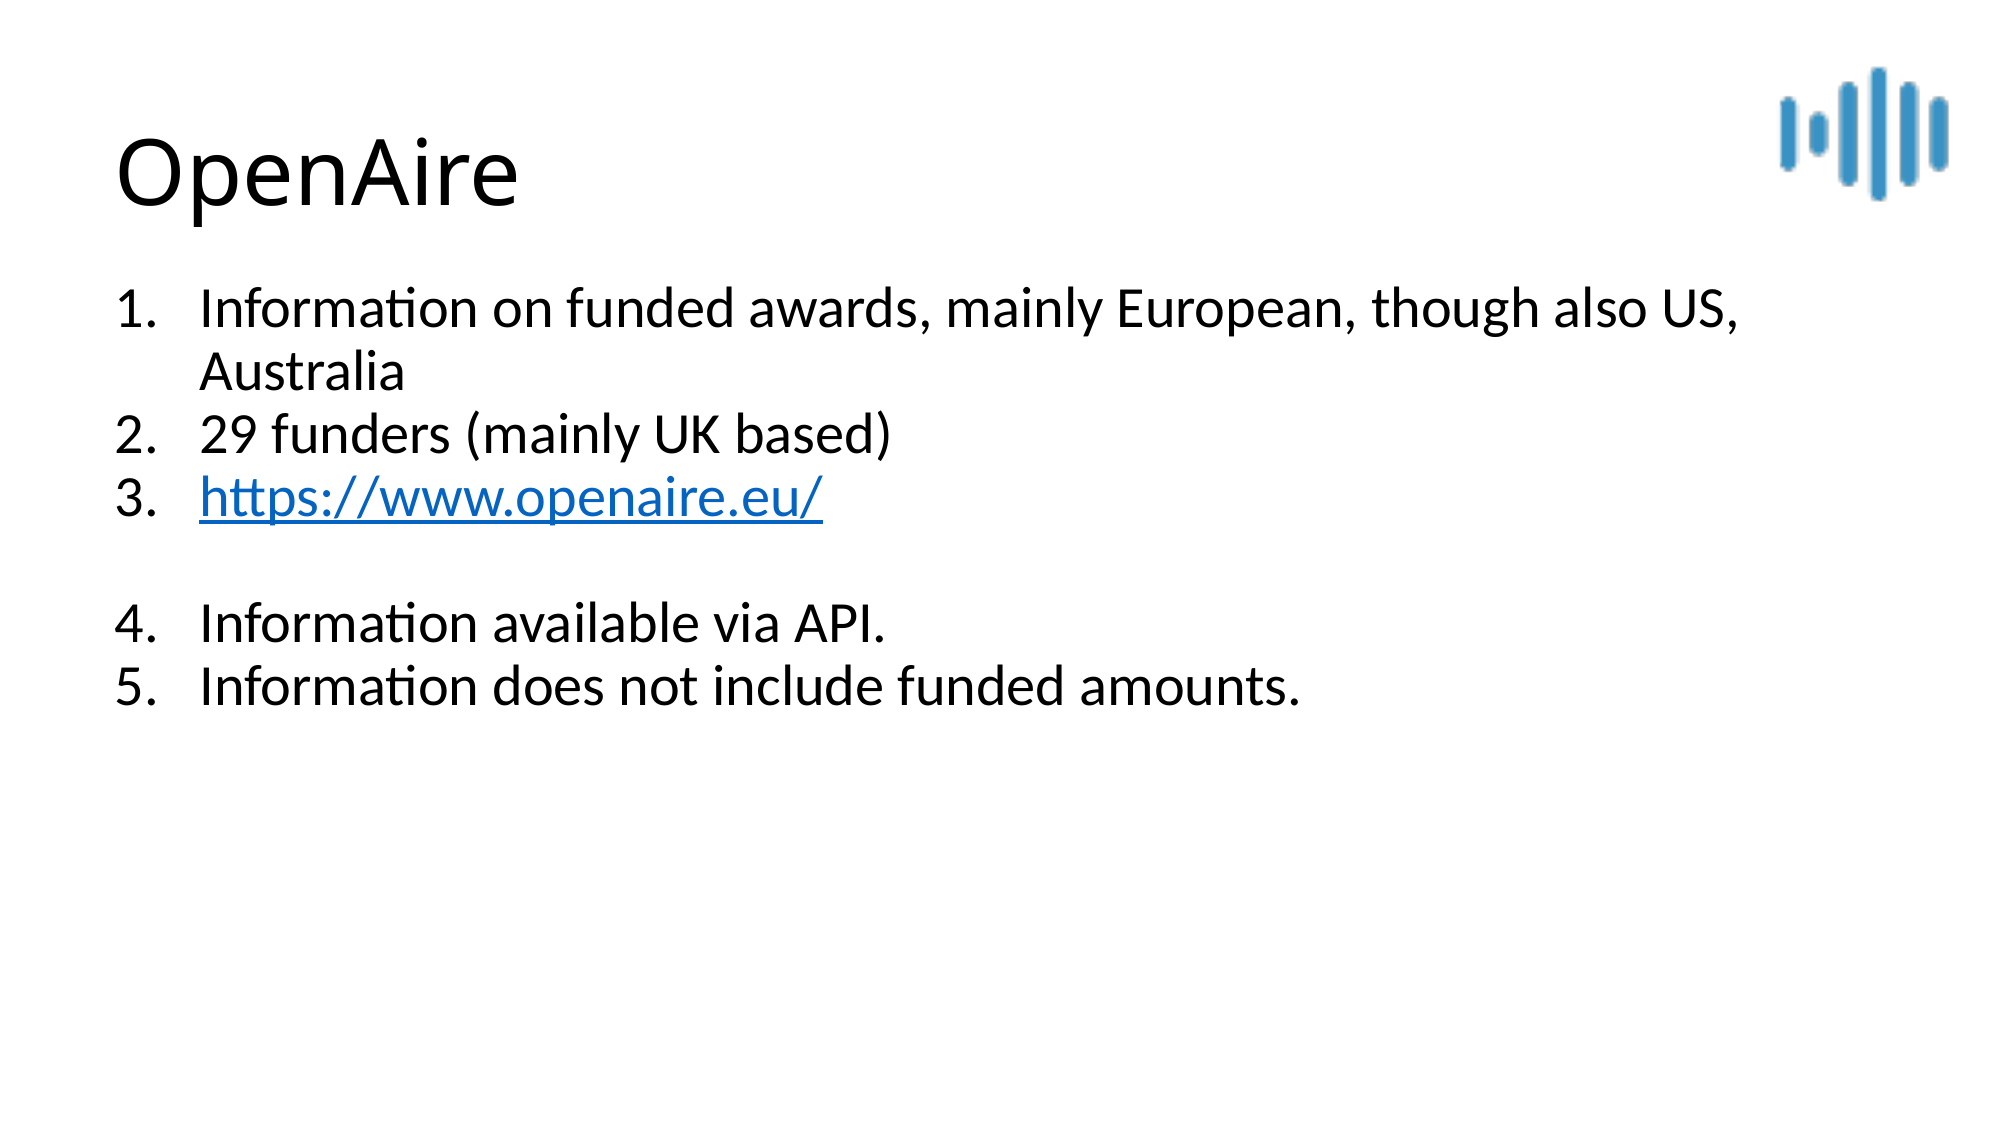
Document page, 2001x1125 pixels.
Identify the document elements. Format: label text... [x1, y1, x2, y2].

picture [1717, 0, 2000, 278]
title OpenAire [99, 52, 1717, 241]
list Information on funded awards, mainly European, though also US, Australia 29 funders (mainly UK based) https://www.openaire.eu/ Information available via API. Information does not include funded amounts. [99, 262, 1900, 1078]
